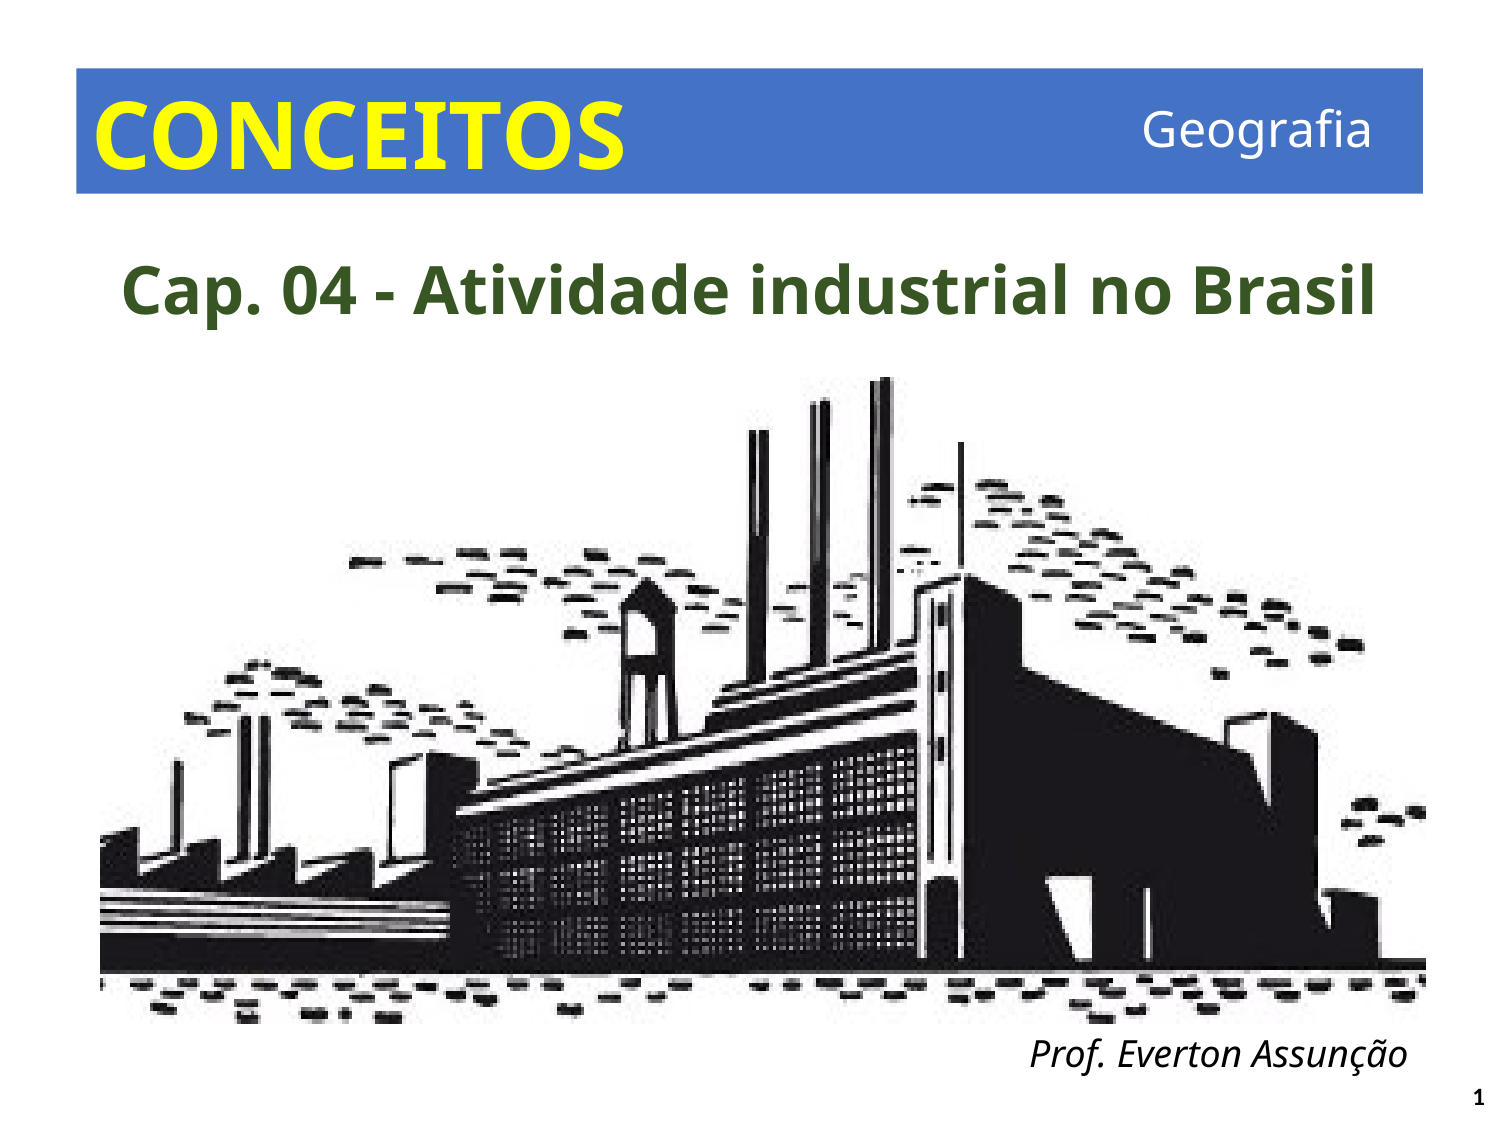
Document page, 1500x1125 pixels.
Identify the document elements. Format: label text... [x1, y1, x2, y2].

text_box CONCEITOS [76, 68, 1423, 194]
text_box Geografia [1068, 90, 1388, 172]
picture [100, 377, 1426, 1024]
text_box Prof. Everton Assunção [76, 1023, 1424, 1099]
text_box Cap. 04 - Atividade industrial no Brasil [76, 227, 1423, 344]
slide_number 1 [1423, 1065, 1500, 1125]
